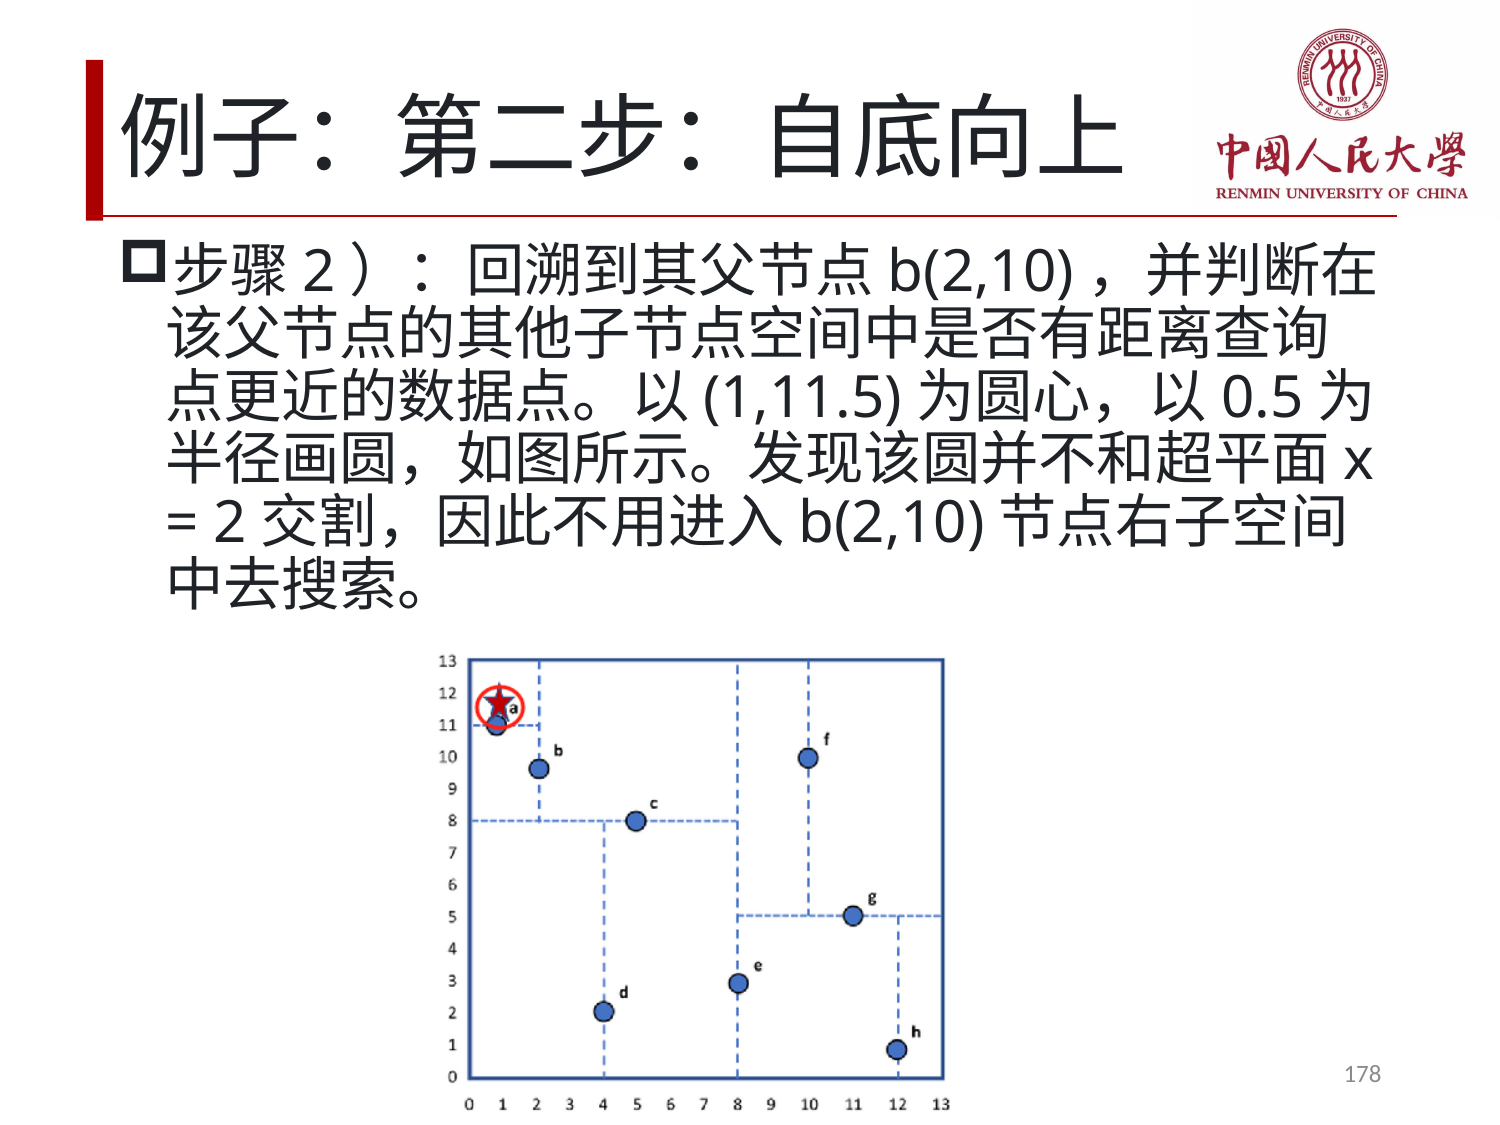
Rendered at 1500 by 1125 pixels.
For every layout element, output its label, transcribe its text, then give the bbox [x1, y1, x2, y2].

picture [411, 626, 972, 1125]
slide_number 178 [1059, 1042, 1397, 1103]
title 例子：第二步：自底向上 [103, 59, 1397, 221]
picture [1190, 0, 1500, 221]
list 步骤2）：回溯到其父节点b(2,10)，并判断在该父节点的其他子节点空间中是否有距离查询点更近的数据点。以(1,11.5)为圆心，以0.5为半径画圆，如图所示。发现该圆并不和超平面x = 2交割，因此不用进入b(2,10)节点右子空间中去搜索。 [103, 233, 1397, 1014]
